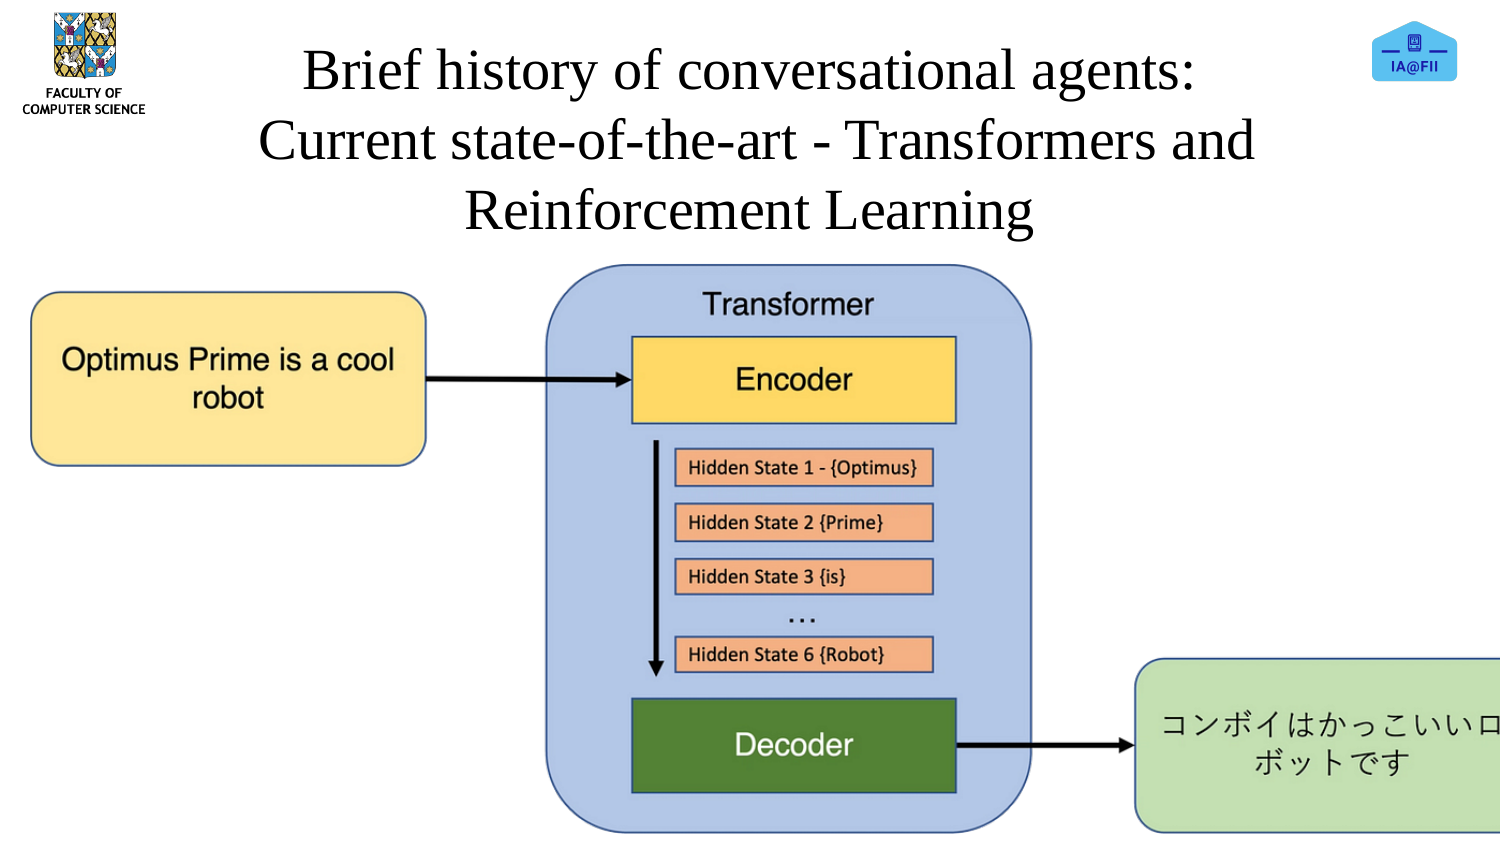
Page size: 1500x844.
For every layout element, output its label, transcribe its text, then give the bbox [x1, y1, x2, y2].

picture [1349, 0, 1480, 116]
title Brief history of conversational agents: Current state-of-the-art - Transformers and Reinforcement Learning [51, 115, 1449, 257]
picture [0, 0, 169, 141]
picture [29, 263, 1500, 834]
